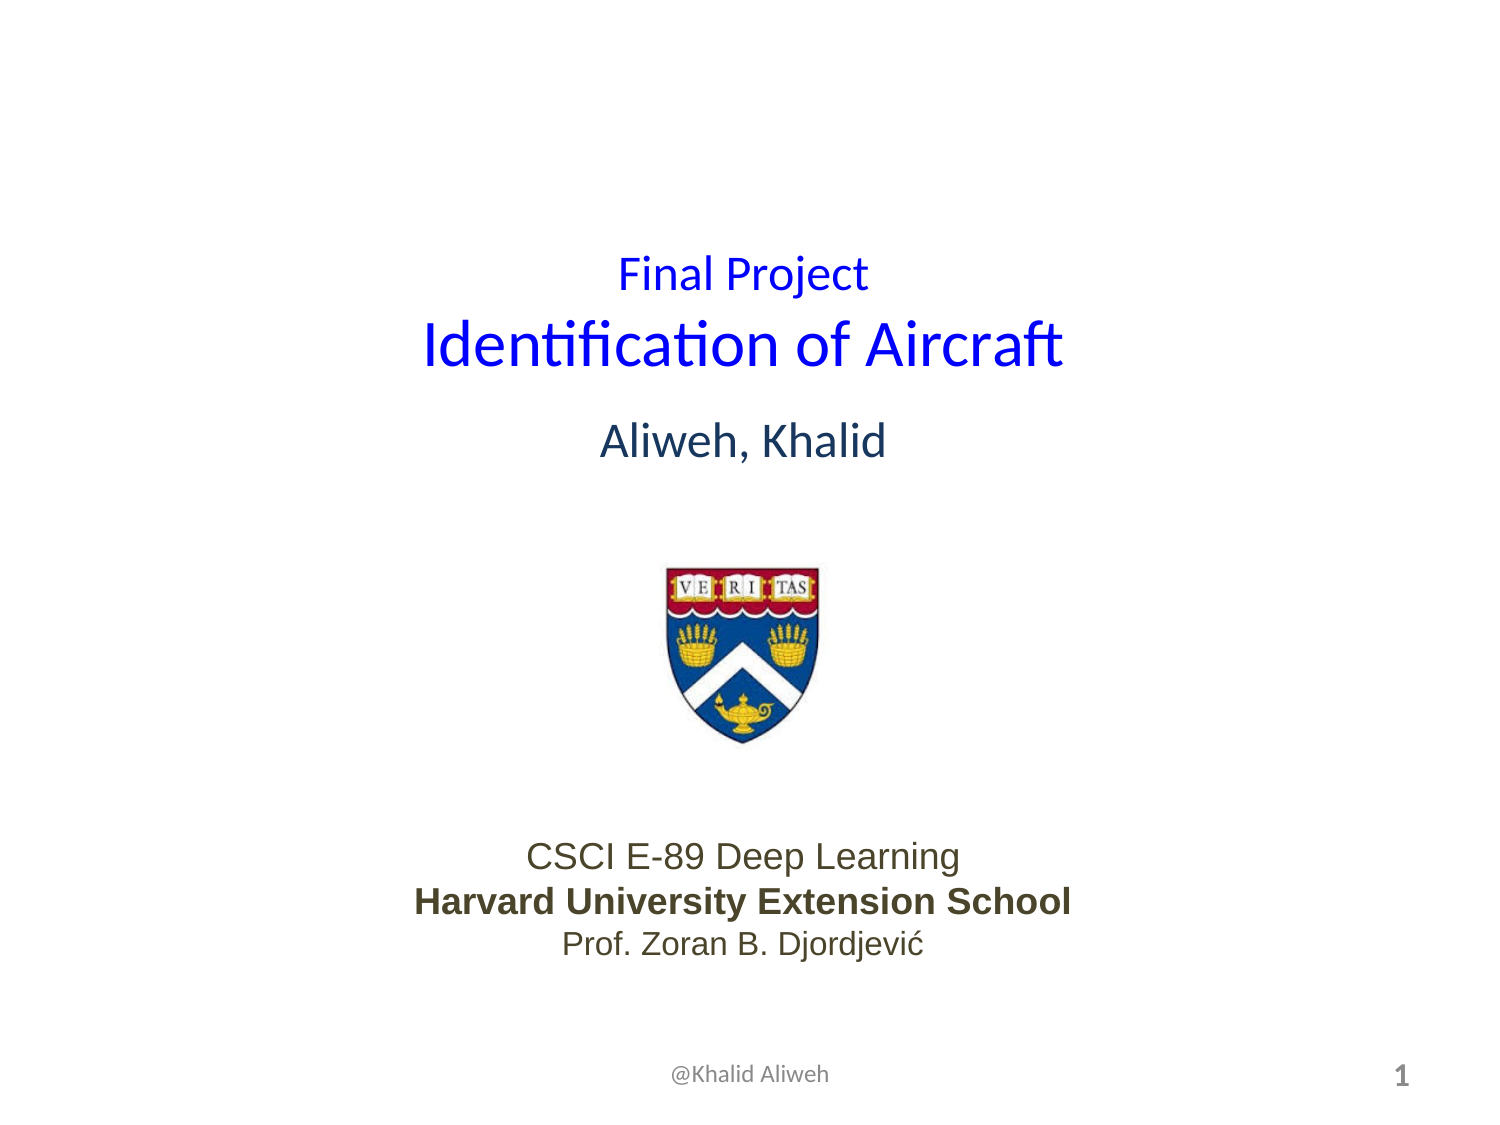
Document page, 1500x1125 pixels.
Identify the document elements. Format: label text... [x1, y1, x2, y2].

text_box CSCI E-89 Deep Learning Harvard University Extension School Prof. Zoran B. Djordjević [337, 824, 1150, 1010]
footer @Khalid Aliweh [512, 1042, 988, 1103]
slide_number 1 [1074, 1042, 1425, 1103]
picture [649, 562, 838, 751]
subtitle Aliweh, Khalid [218, 399, 1269, 500]
title Final Project Identification of Aircraft [106, 200, 1382, 500]
